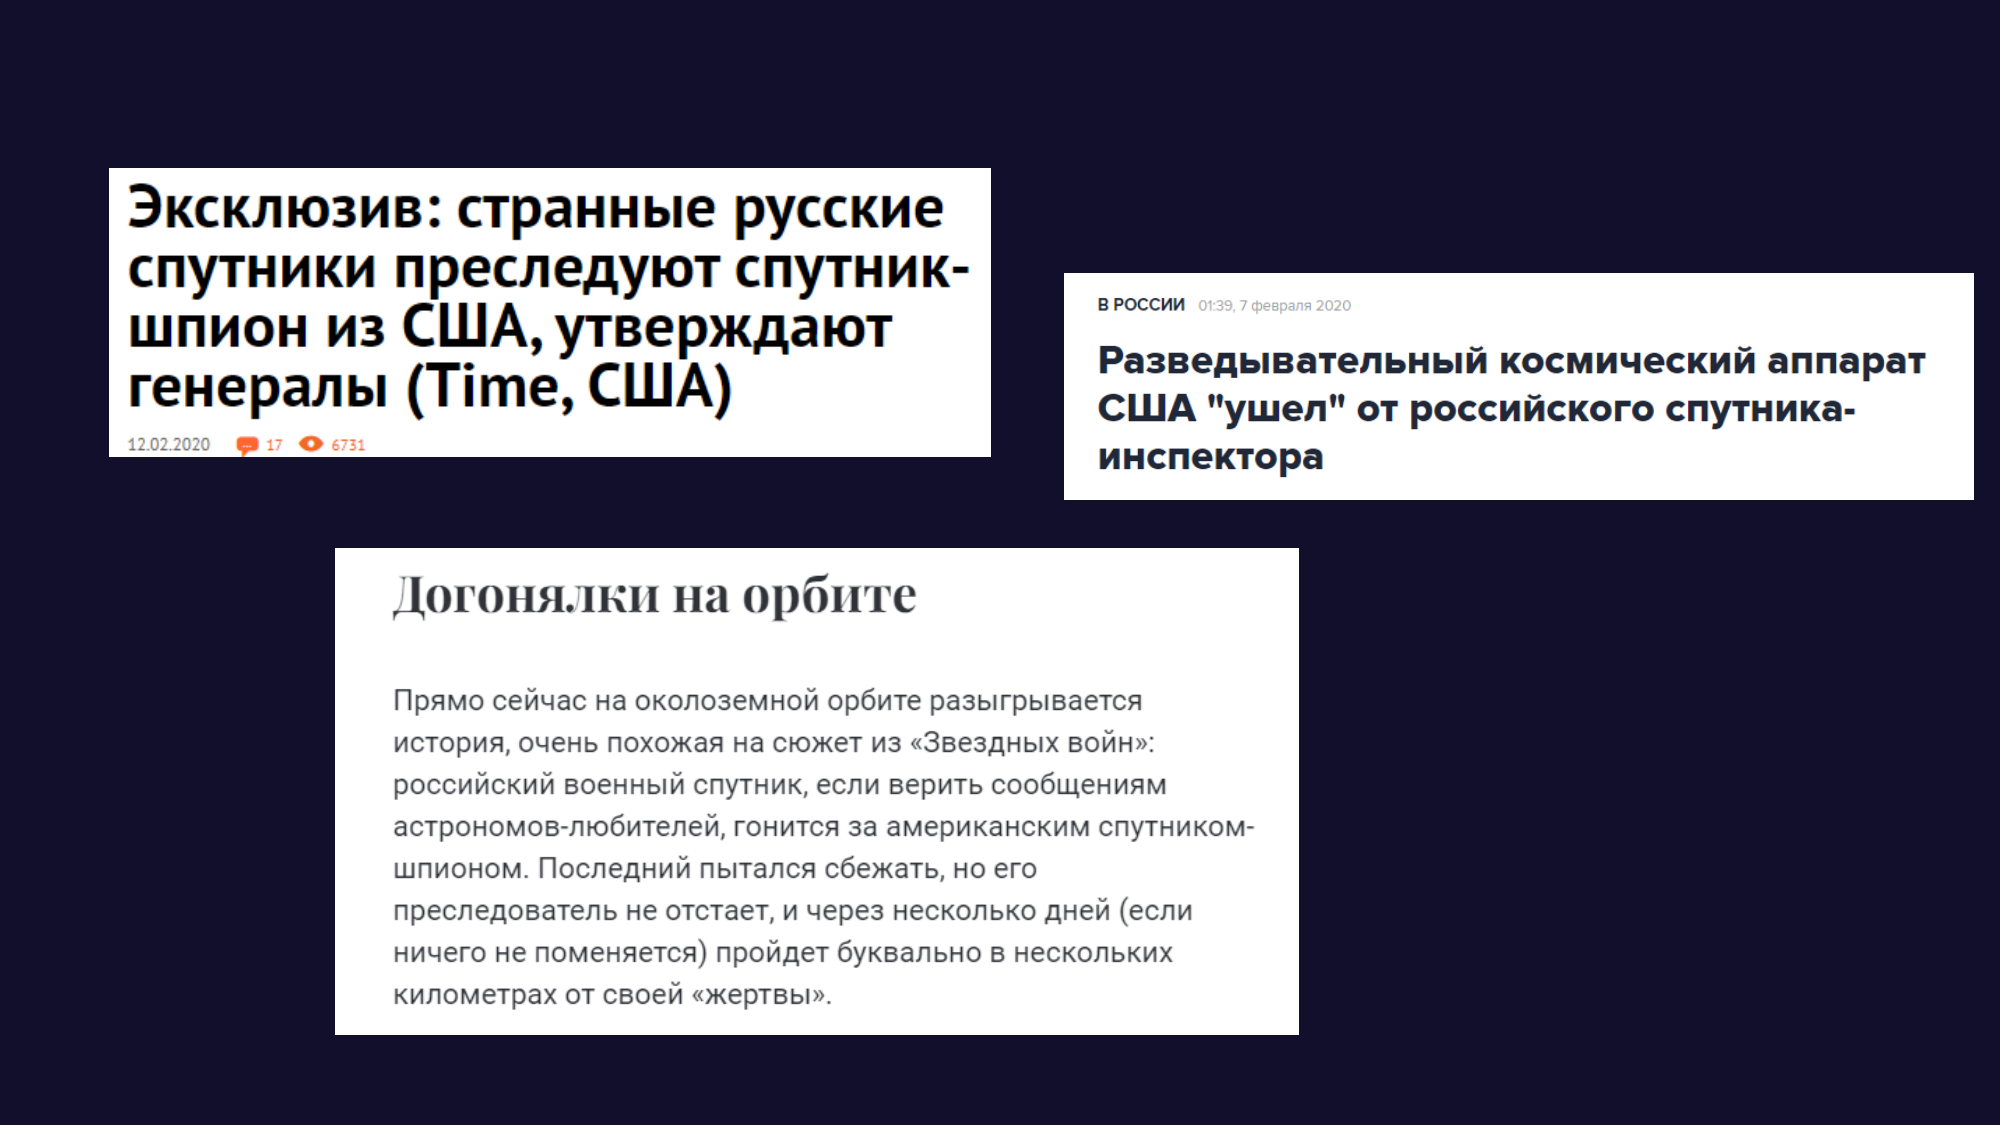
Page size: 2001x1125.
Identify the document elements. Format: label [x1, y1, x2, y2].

picture [1063, 272, 1975, 500]
picture [335, 548, 1300, 1035]
picture [109, 168, 991, 457]
